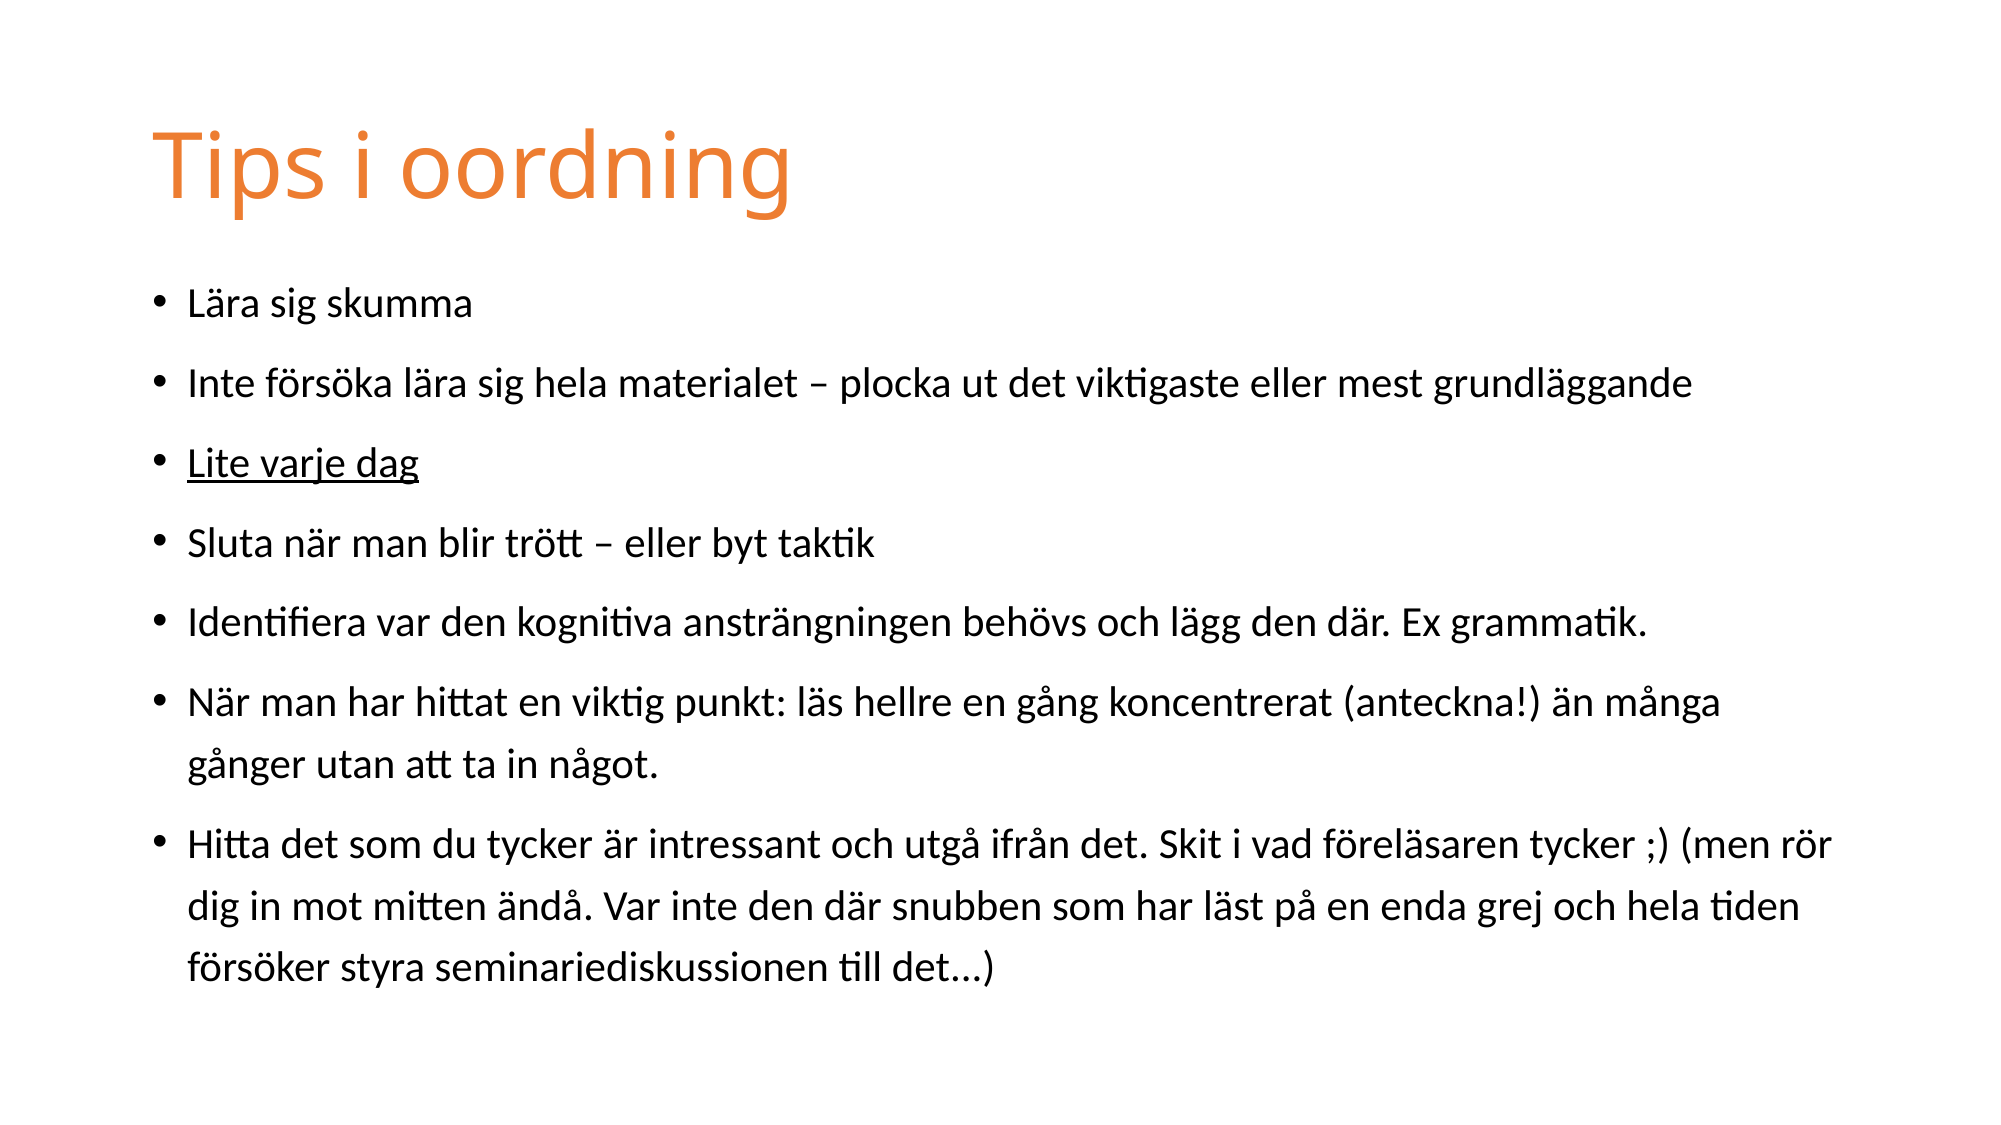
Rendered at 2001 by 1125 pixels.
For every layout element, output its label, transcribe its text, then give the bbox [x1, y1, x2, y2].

list Lära sig skumma Inte försöka lära sig hela materialet – plocka ut det viktigaste eller mest grundläggande Lite varje dag Sluta när man blir trött – eller byt taktik Identifiera var den kognitiva ansträngningen behövs och lägg den där. Ex grammatik. När man har hittat en viktig punkt: läs hellre en gång koncentrerat (anteckna!) än många gånger utan att ta in något. Hitta det som du tycker är intressant och utgå ifrån det. Skit i vad föreläsaren tycker ;) (men rör dig in mot mitten ändå. Var inte den där snubben som har läst på en enda grej och hela tiden försöker styra seminariediskussionen till det...) [137, 257, 1863, 1014]
title Tips i oordning [137, 59, 1863, 257]
